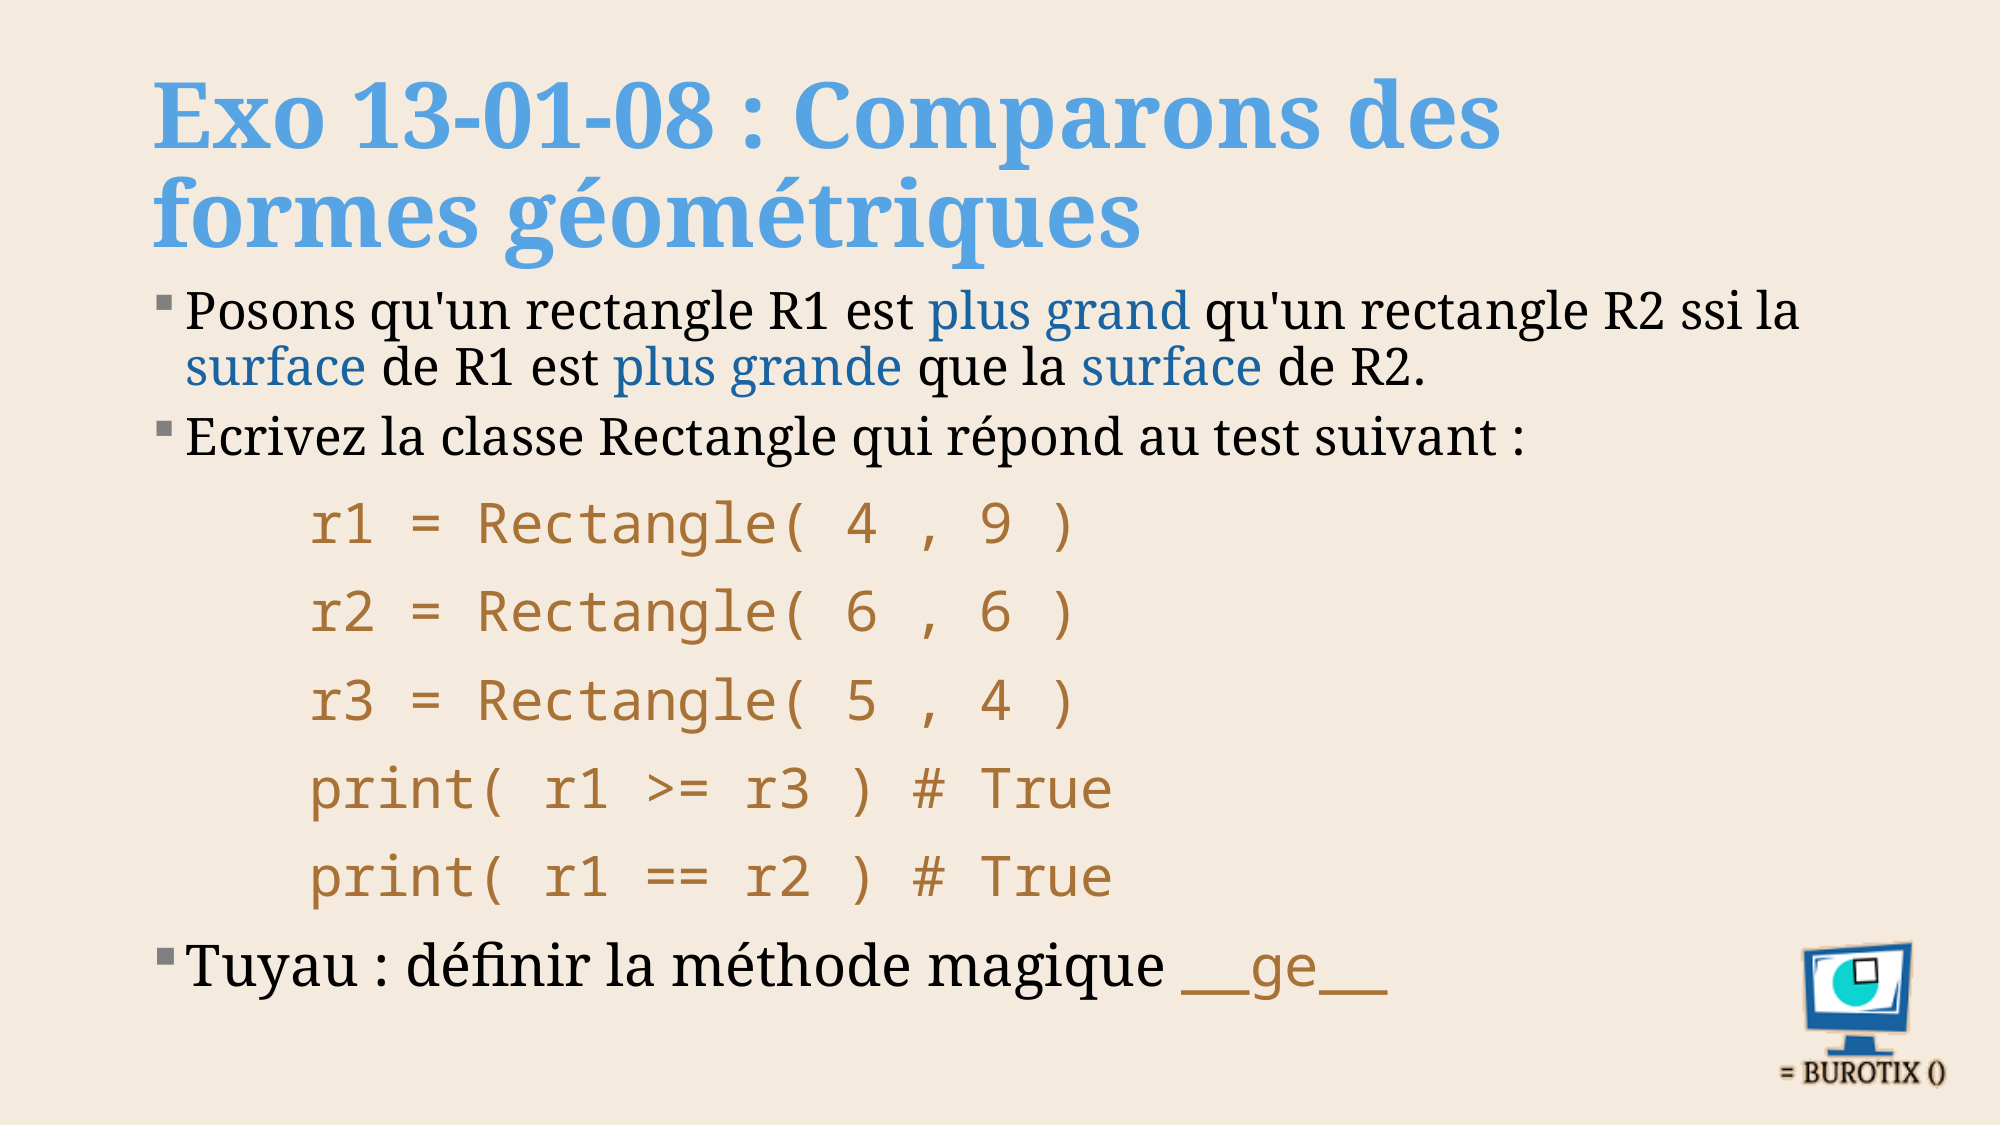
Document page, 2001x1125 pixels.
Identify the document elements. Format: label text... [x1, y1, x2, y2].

title Exo 13-01-08 : Comparons des formes géométriques [137, 59, 1863, 277]
list Posons qu'un rectangle R1 est plus grand qu'un rectangle R2 ssi la surface de R1 est plus grande que la surface de R2. Ecrivez la classe Rectangle qui répond au test suivant : r1 = Rectangle( 4 , 9 ) r2 = Rectangle( 6 , 6 ) r3 = Rectangle( 5 , 4 ) print( r1 >= r3 ) # True print( r1 == r2 ) # True Tuyau : définir la méthode magique __ge__ [137, 277, 1863, 1014]
picture [1776, 938, 1949, 1089]
